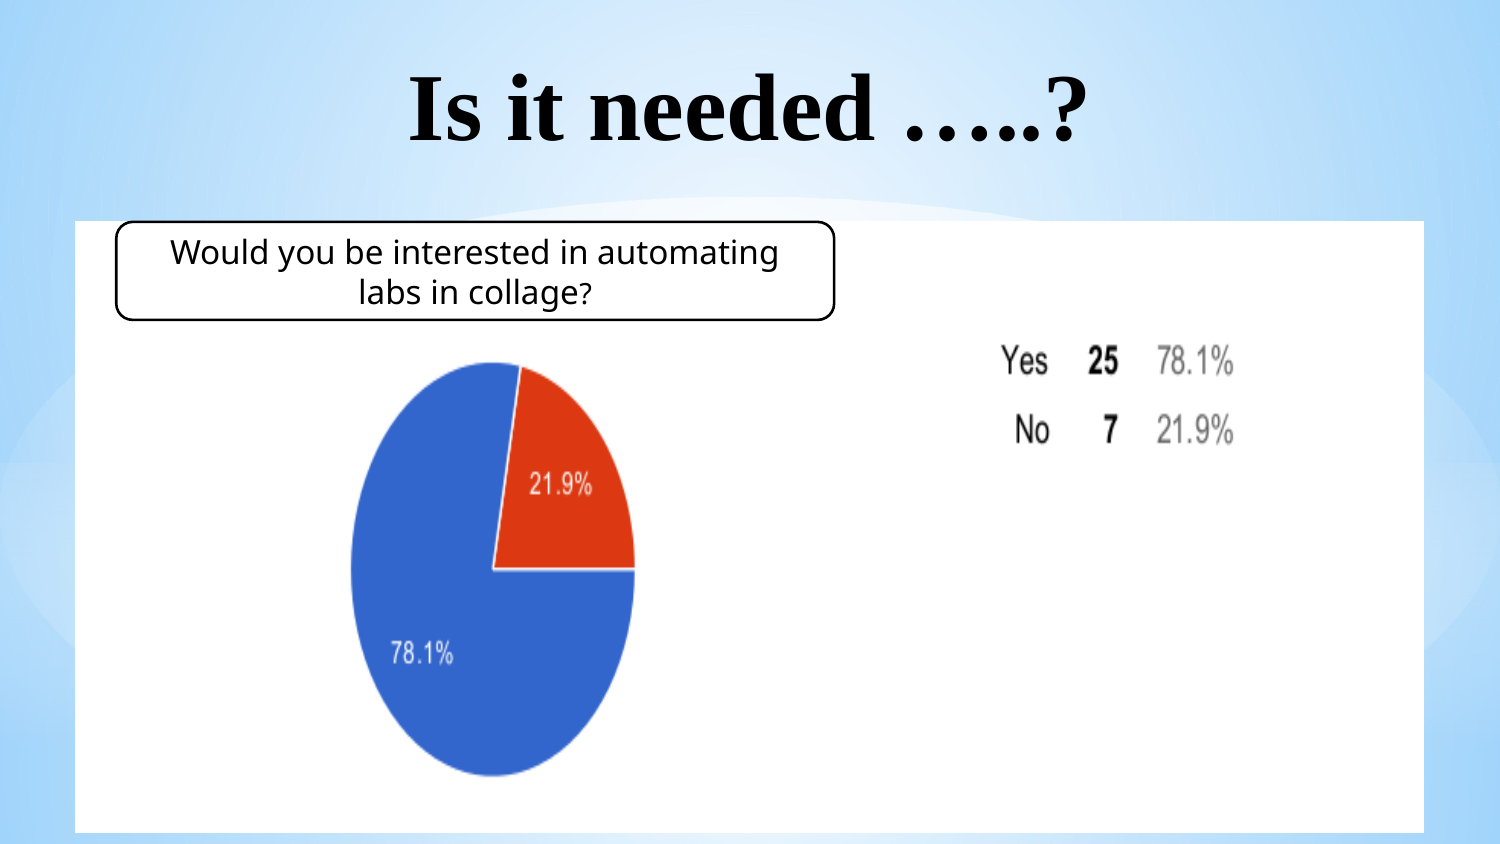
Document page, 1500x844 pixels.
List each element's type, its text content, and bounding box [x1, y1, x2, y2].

picture [74, 221, 1424, 834]
title Is it needed …..? [75, 33, 1425, 175]
